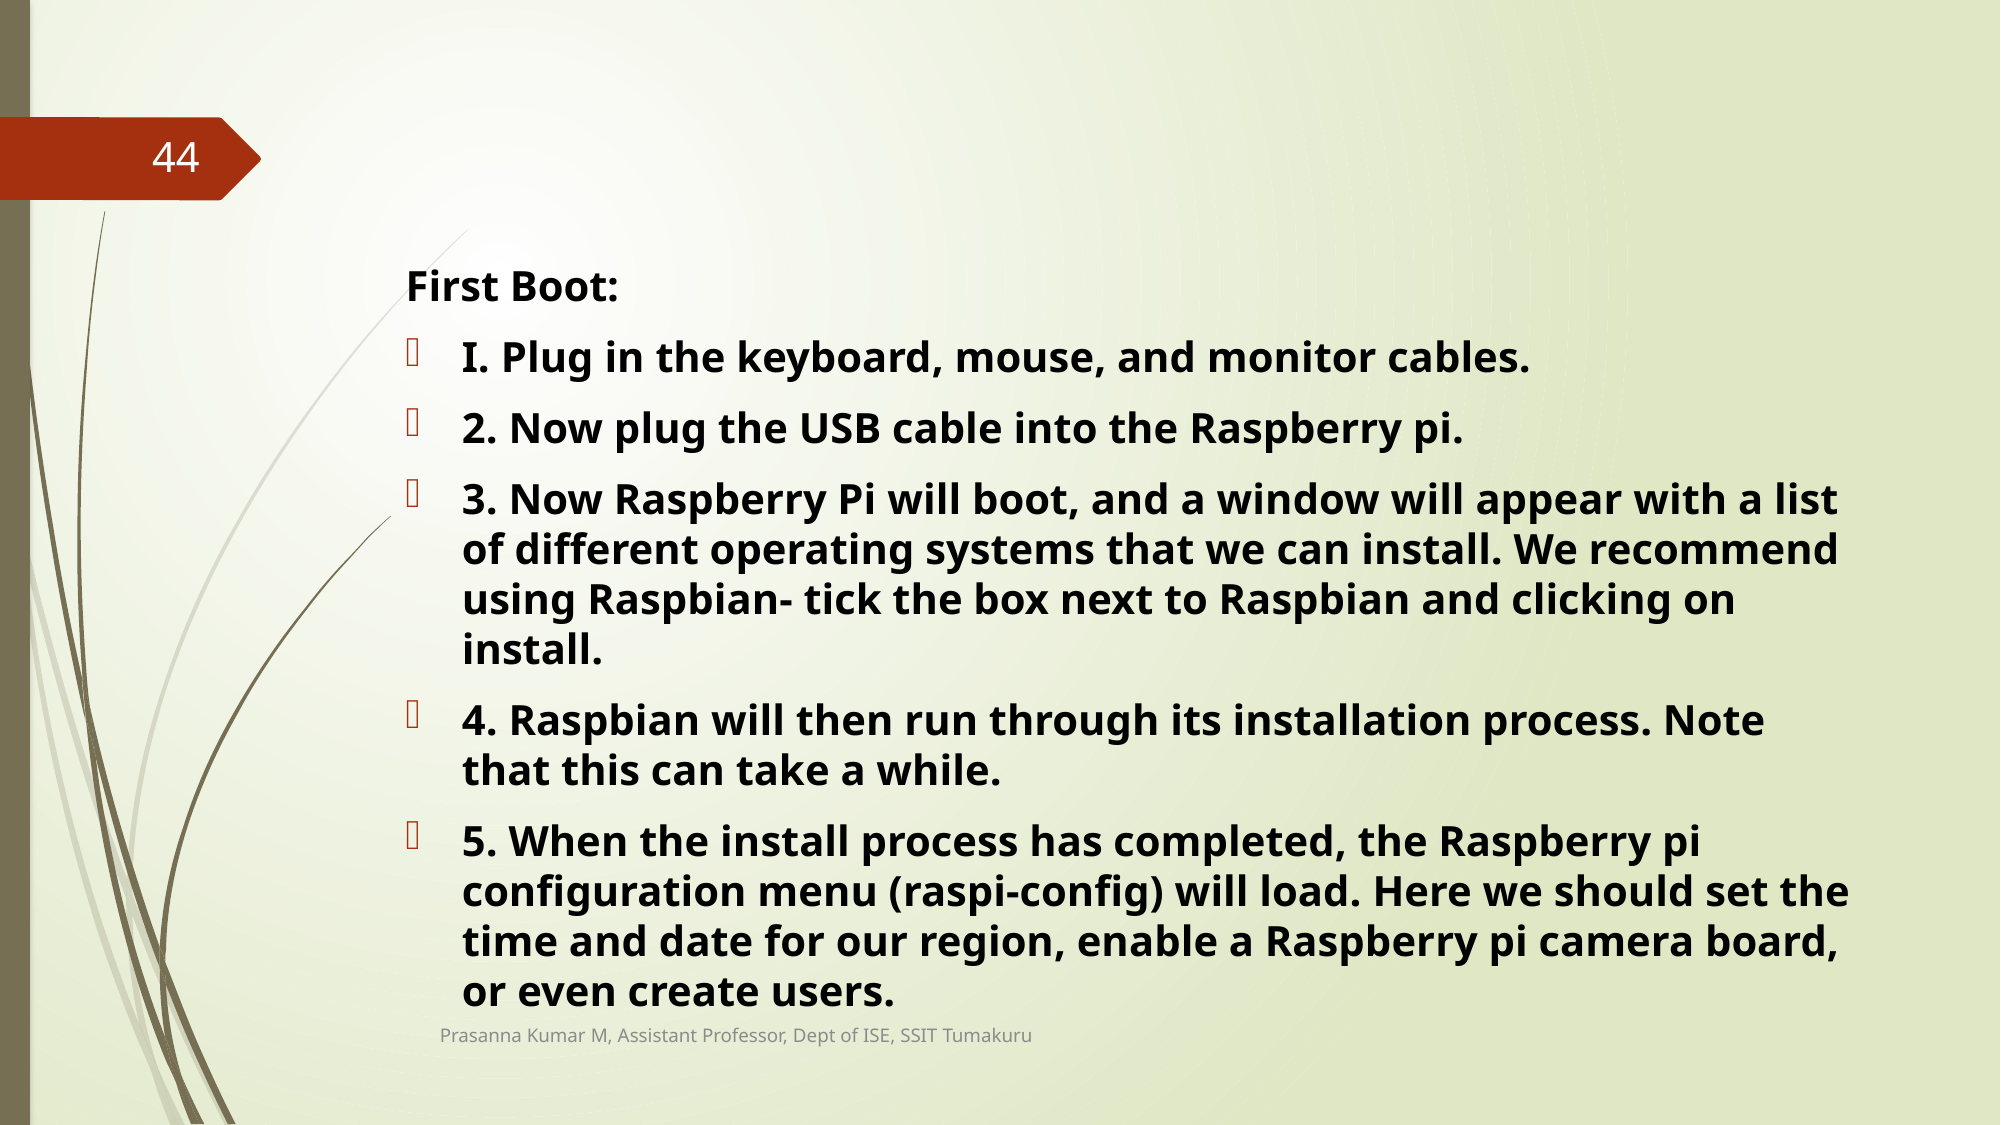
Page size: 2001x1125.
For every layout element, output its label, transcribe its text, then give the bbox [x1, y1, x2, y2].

slide_number 44 [87, 129, 216, 190]
list First Boot: I. Plug in the keyboard, mouse, and monitor cables. 2. Now plug the USB cable into the Raspberry pi. 3. Now Raspberry Pi will boot, and a window will appear with a list of different operating systems that we can install. We recommend using Raspbian- tick the box next to Raspbian and clicking on install. 4. Raspbian will then run through its installation process. Note that this can take a while. 5. When the install process has completed, the Raspberry pi configuration menu (raspi-config) will load. Here we should set the time and date for our region, enable a Raspberry pi camera board, or even create users. [390, 252, 1869, 1088]
footer Prasanna Kumar M, Assistant Professor, Dept of ISE, SSIT Tumakuru [424, 1006, 1675, 1067]
